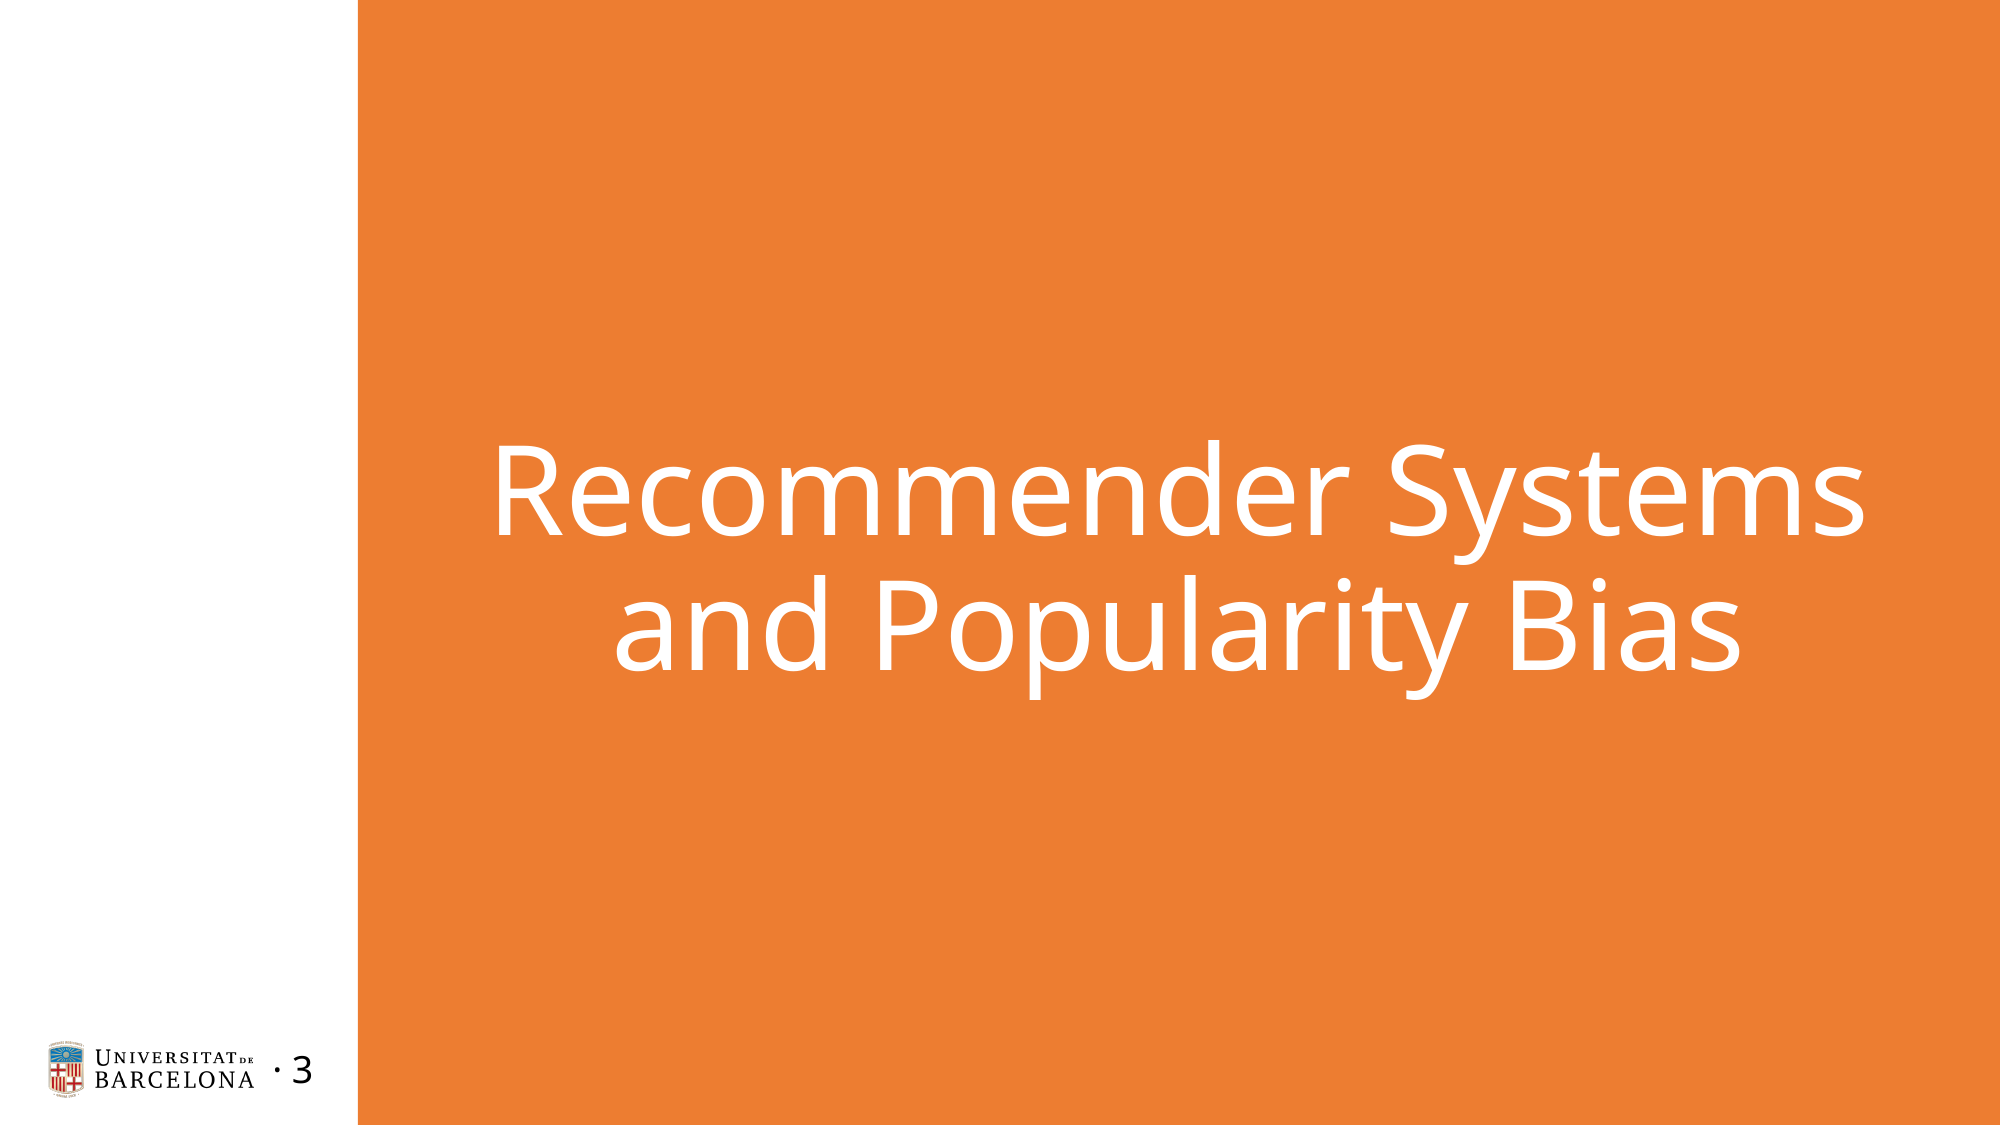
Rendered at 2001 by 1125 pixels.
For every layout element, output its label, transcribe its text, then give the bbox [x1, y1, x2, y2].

picture [48, 1041, 254, 1098]
title Recommender Systems and Popularity Bias [429, 408, 1929, 717]
text_box · 3 [123, 1039, 329, 1099]
text_box [357, 0, 2000, 1125]
